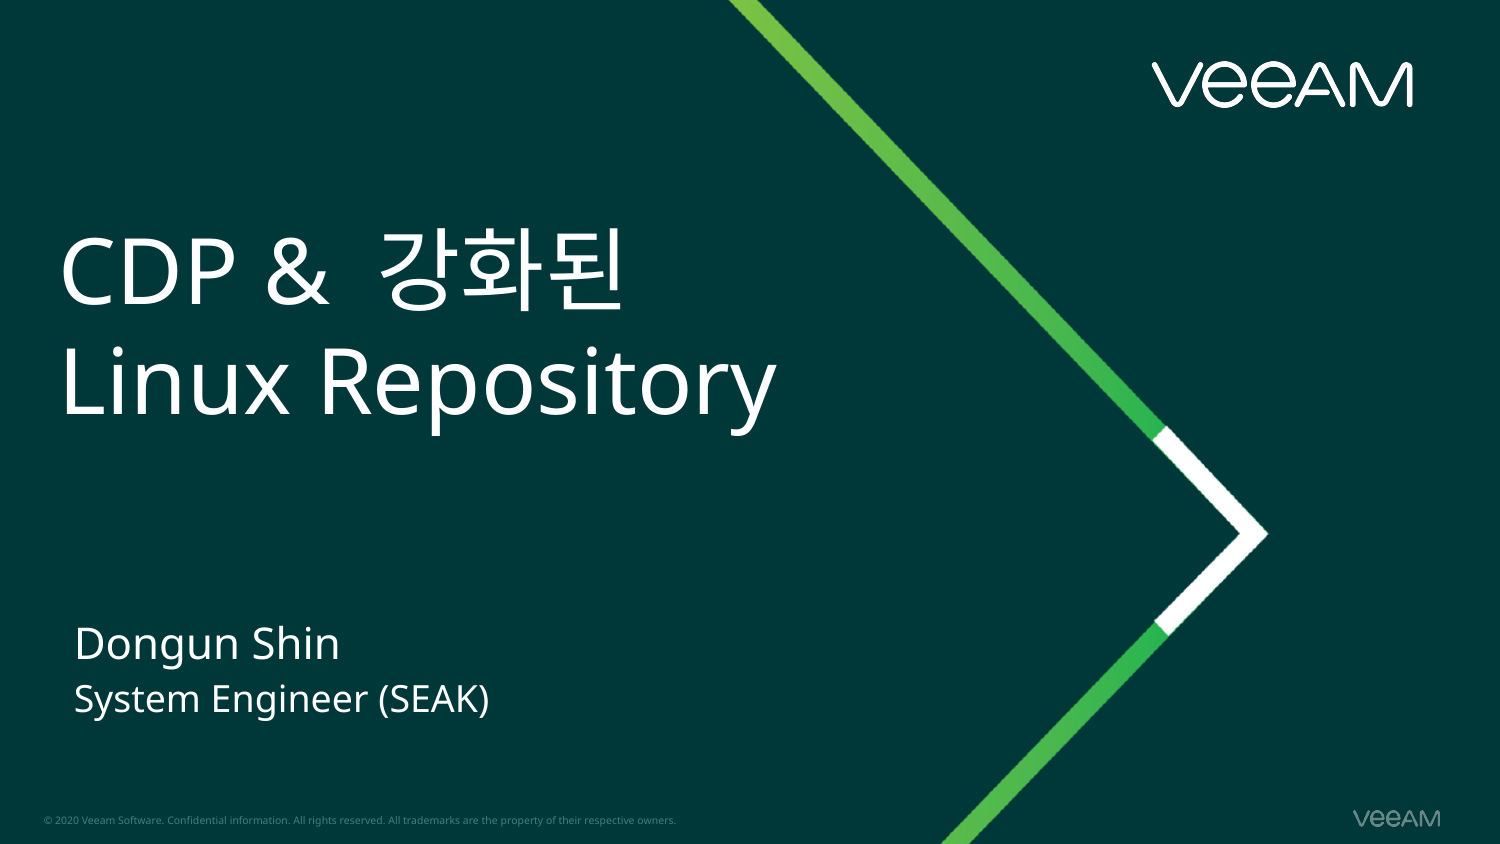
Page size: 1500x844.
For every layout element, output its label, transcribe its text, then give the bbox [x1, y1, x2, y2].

text_box System Engineer (SEAK) [59, 667, 641, 804]
picture [1353, 810, 1440, 827]
text_box CDP & 강화된 Linux Repository [59, 212, 679, 336]
text_box Dongun Shin [59, 607, 654, 661]
picture [685, 0, 1413, 844]
